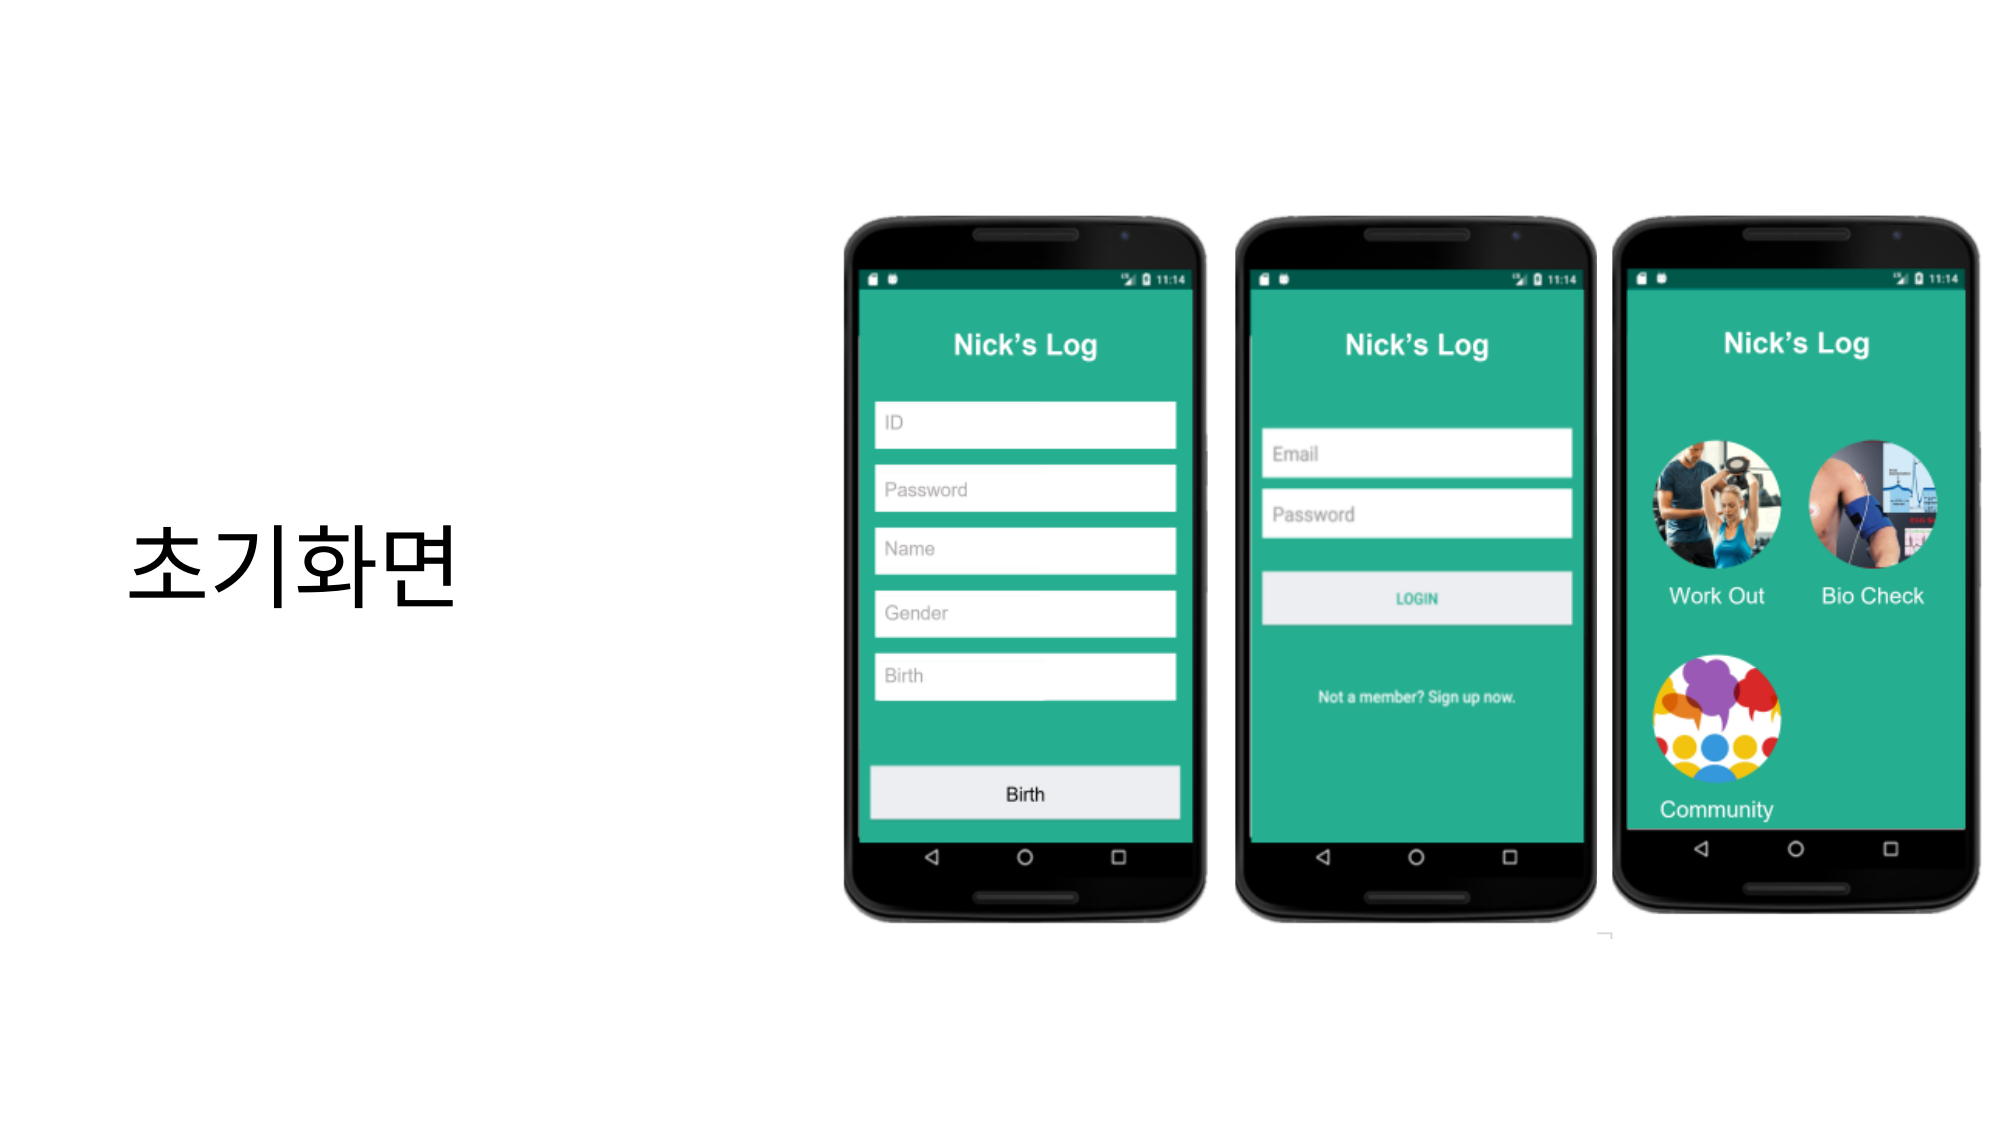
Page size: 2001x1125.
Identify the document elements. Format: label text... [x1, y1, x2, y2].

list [832, 205, 1597, 939]
title 초기화면 [110, 463, 832, 681]
picture [1597, 205, 2000, 939]
